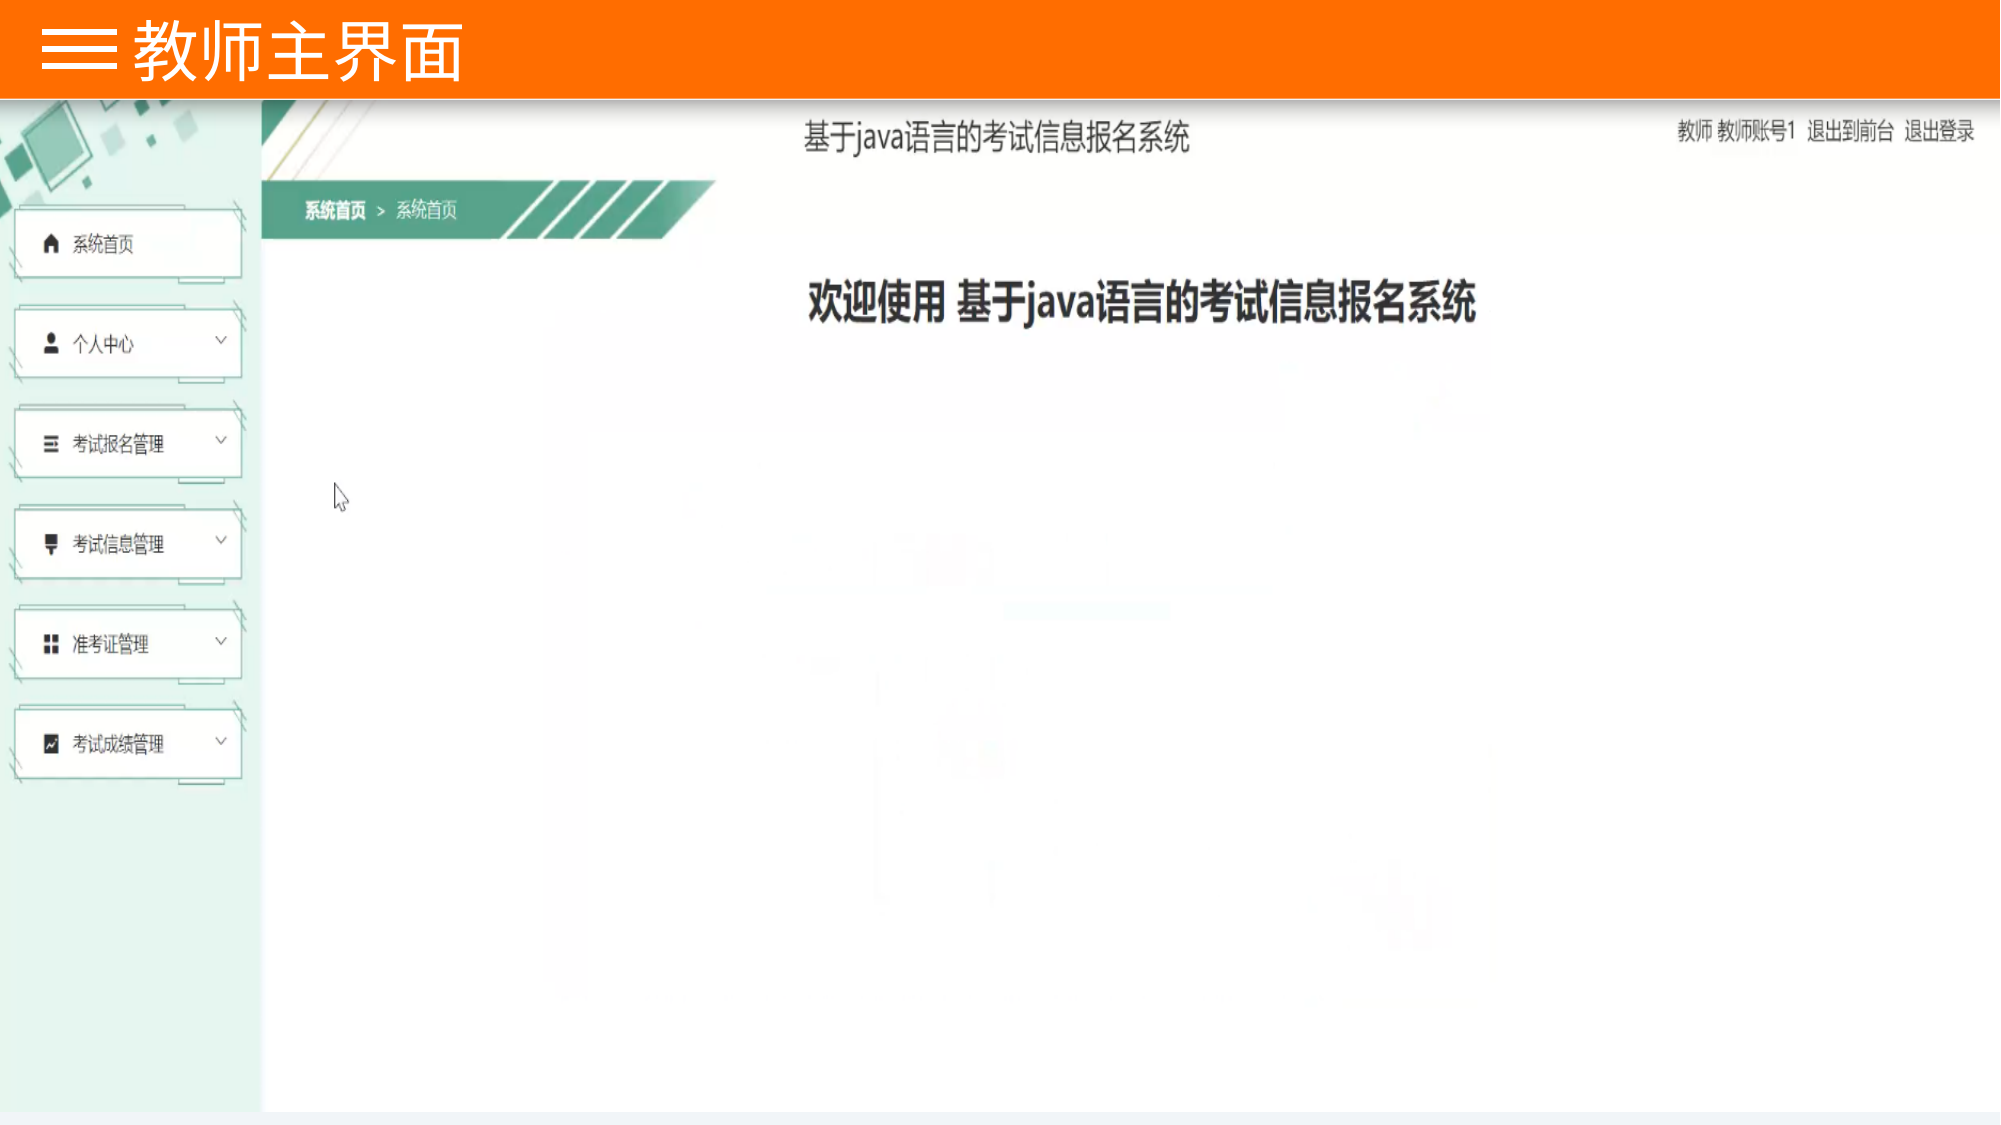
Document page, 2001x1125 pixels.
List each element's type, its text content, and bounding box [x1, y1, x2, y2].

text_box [42, 32, 118, 67]
text_box [0, 0, 2000, 100]
picture [0, 100, 2000, 1112]
text_box 教师主界面 [117, 2, 813, 98]
